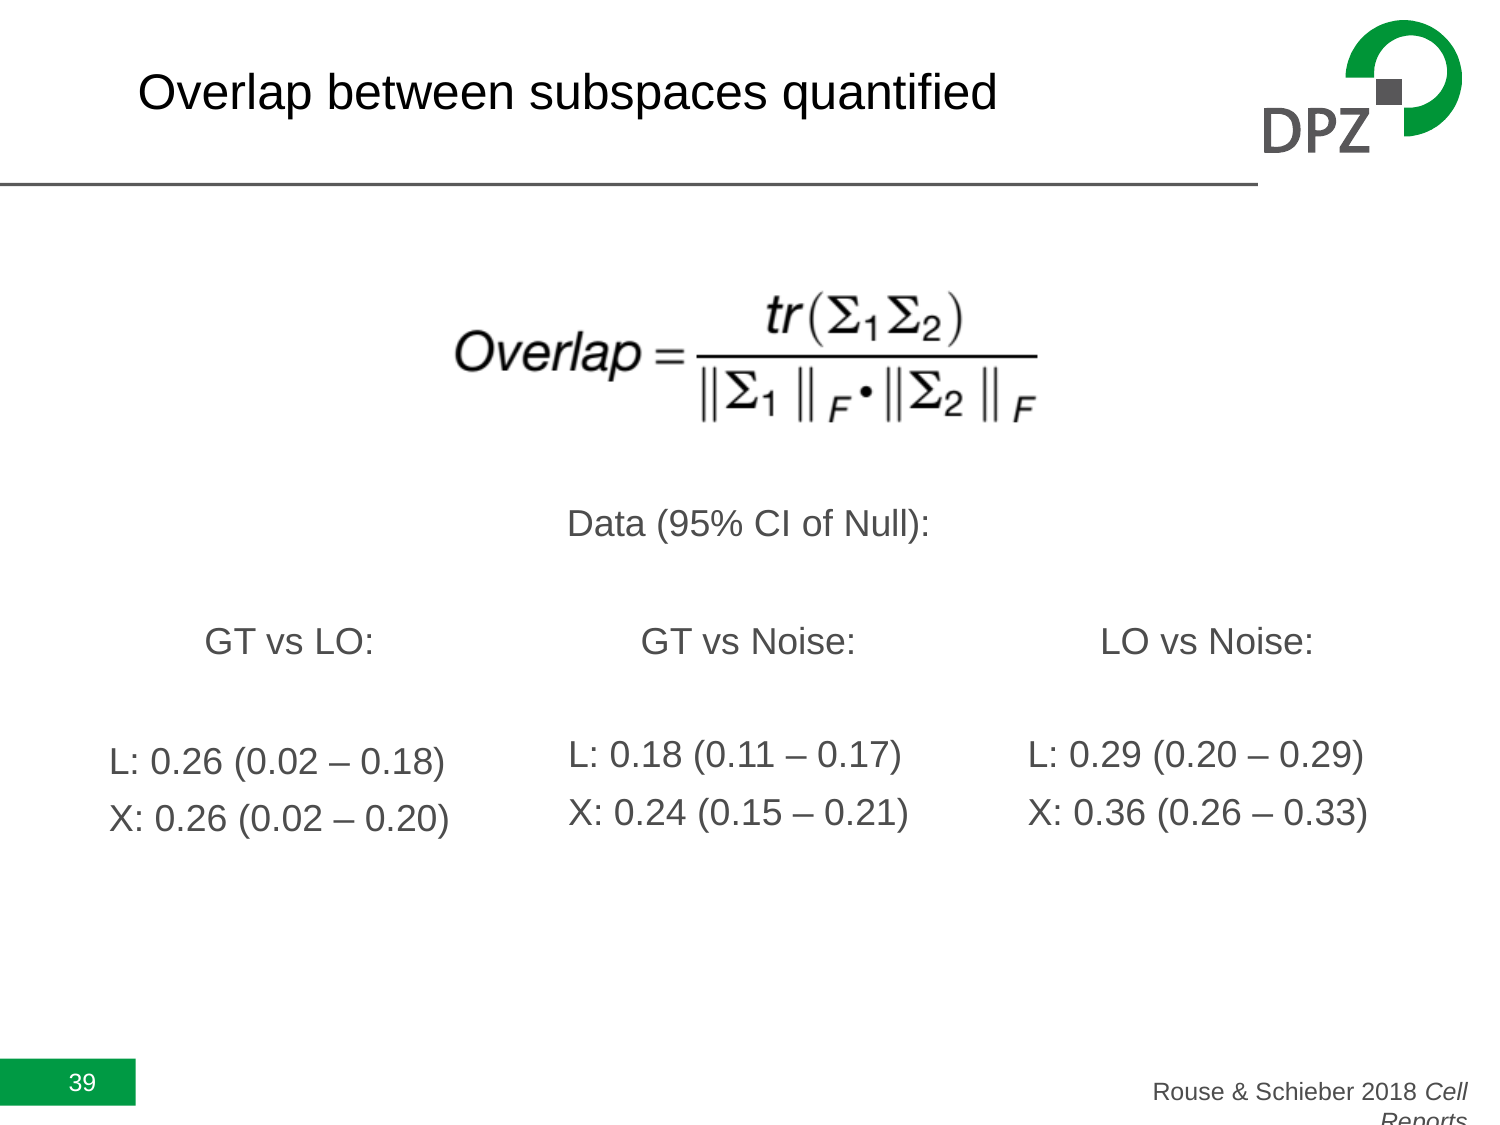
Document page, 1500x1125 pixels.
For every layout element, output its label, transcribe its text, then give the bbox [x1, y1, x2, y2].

picture [431, 255, 1069, 447]
text_box Rouse & Schieber 2018 Cell Reports [1045, 1067, 1483, 1125]
text_box Data (95% CI of Null): [552, 491, 948, 552]
slide_number 39 [0, 1058, 112, 1123]
title Overlap between subspaces quantified [122, 42, 1184, 137]
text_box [93, 609, 1407, 859]
